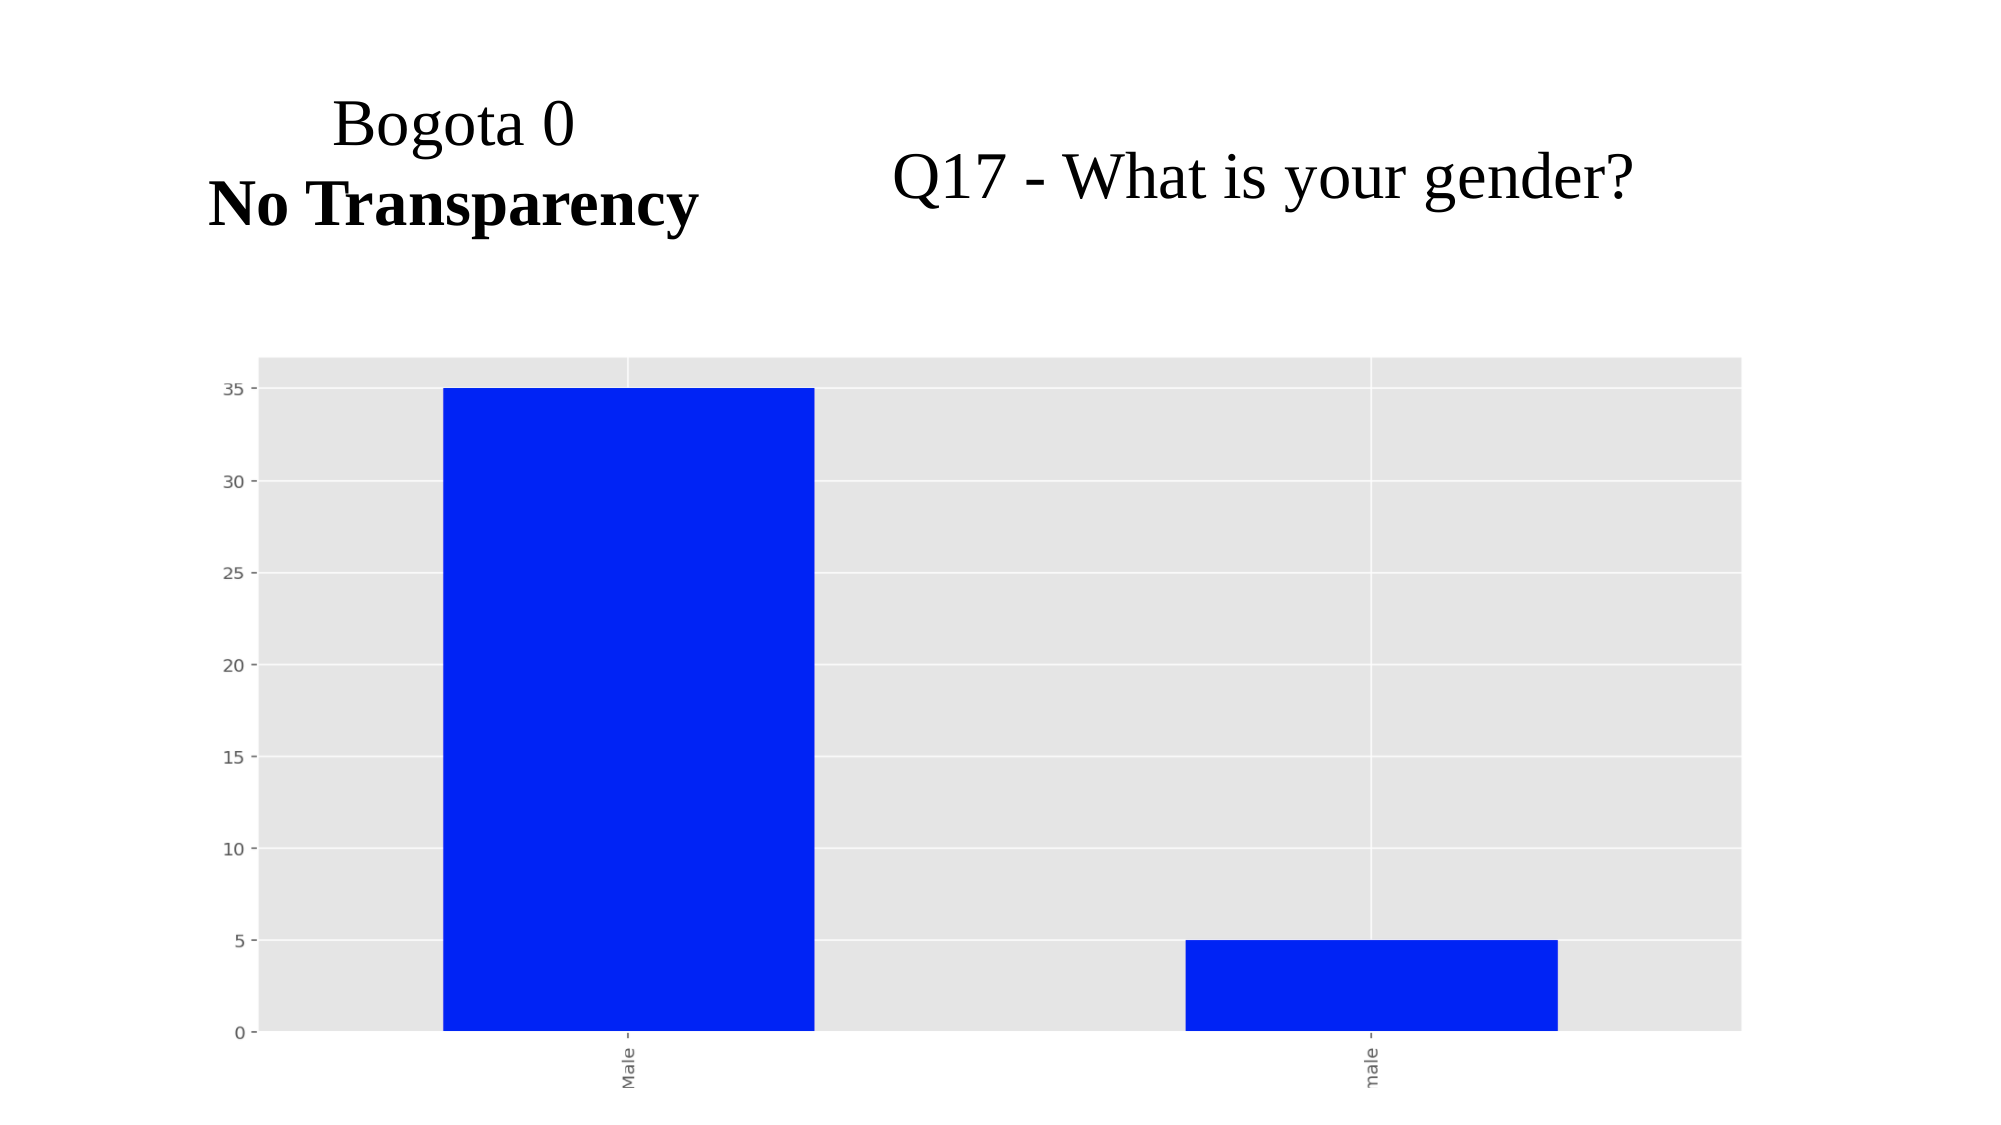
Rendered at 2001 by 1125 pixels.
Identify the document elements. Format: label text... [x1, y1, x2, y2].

text_box Q17 - What is your gender? [877, 124, 1878, 219]
title Bogota 0 No Transparency [122, 78, 787, 322]
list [157, 320, 1794, 1088]
